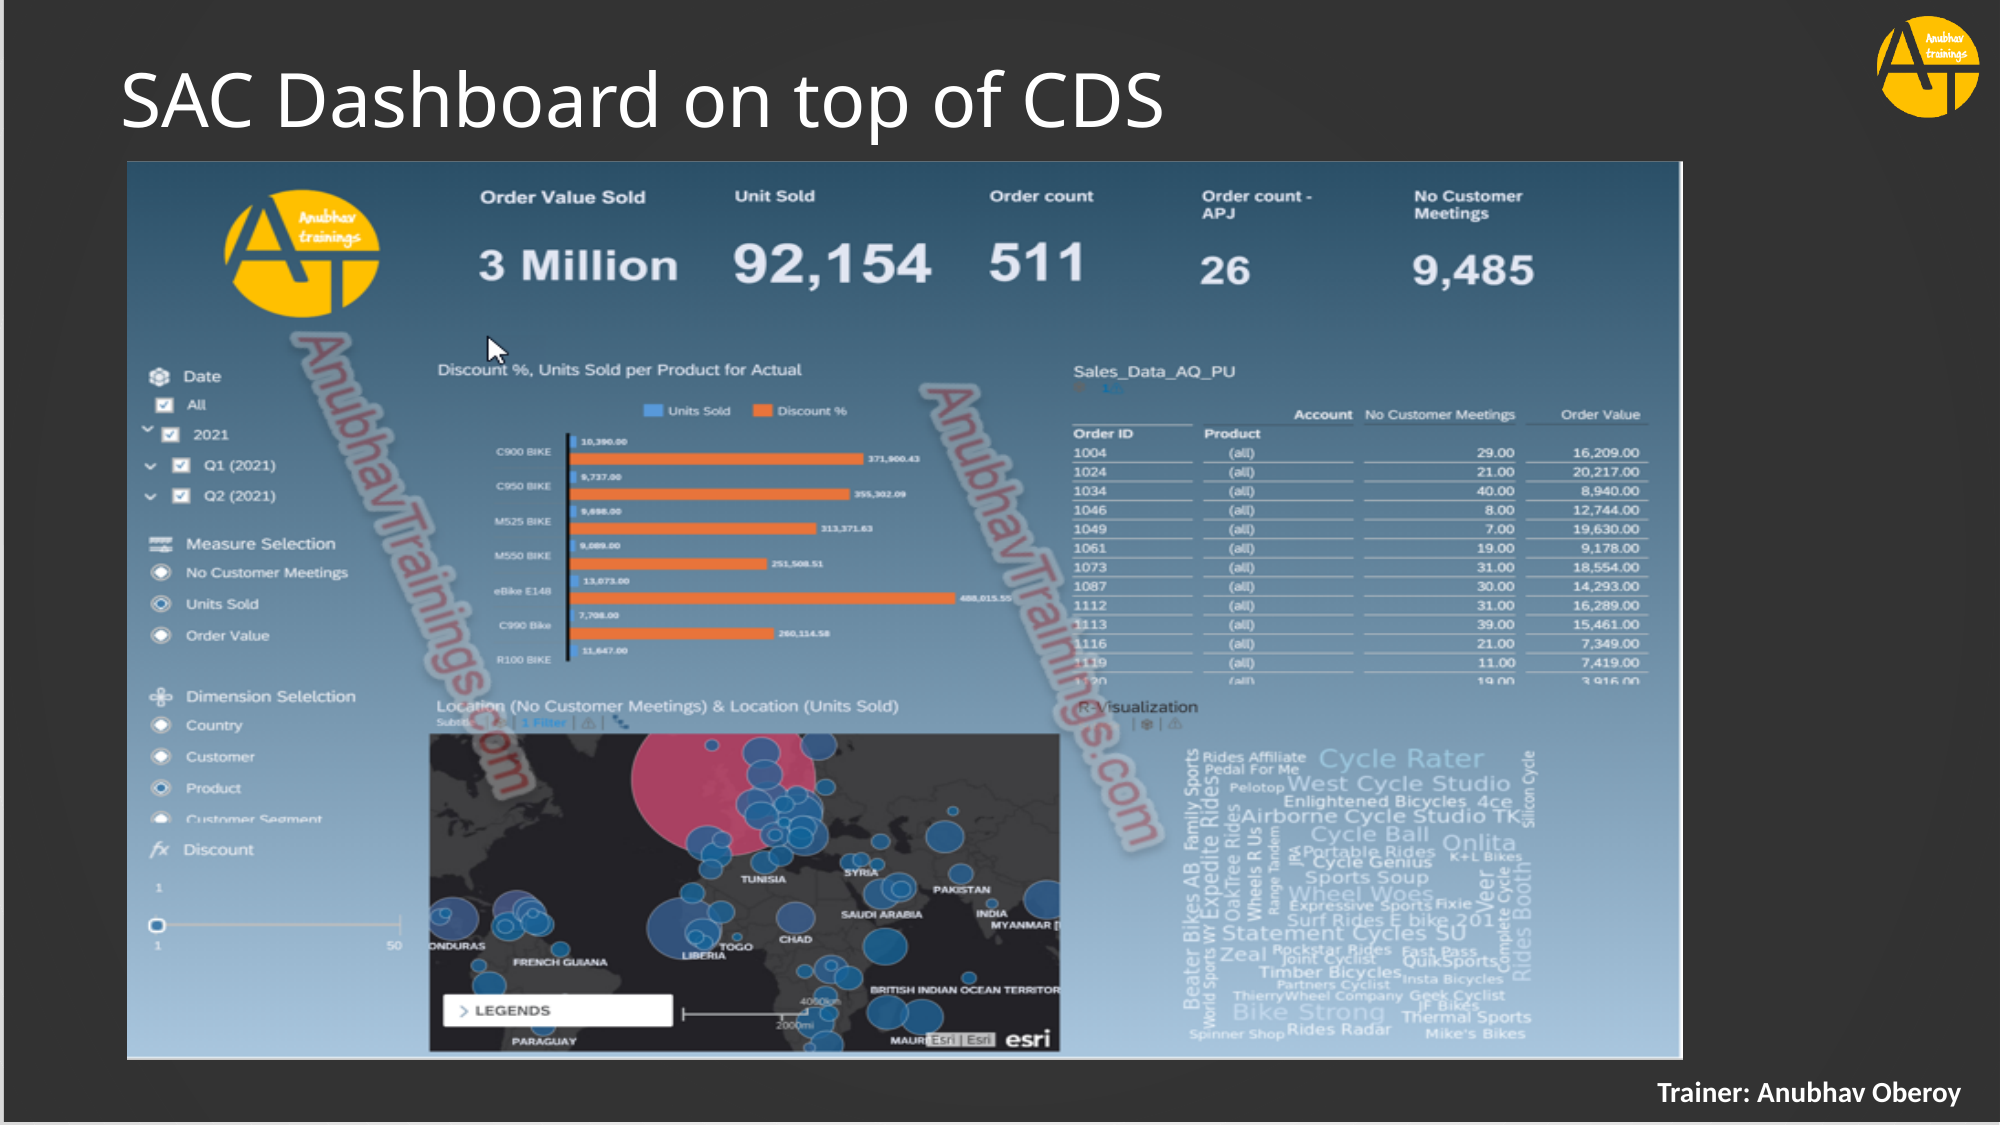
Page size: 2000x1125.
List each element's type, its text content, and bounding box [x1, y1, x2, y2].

title SAC Dashboard on top of CDS [99, 45, 1900, 162]
text_box [2, 0, 2000, 1124]
footer Trainer: Anubhav Oberoy [1625, 1061, 1994, 1121]
picture [1866, 9, 1985, 126]
picture [127, 157, 1684, 1060]
